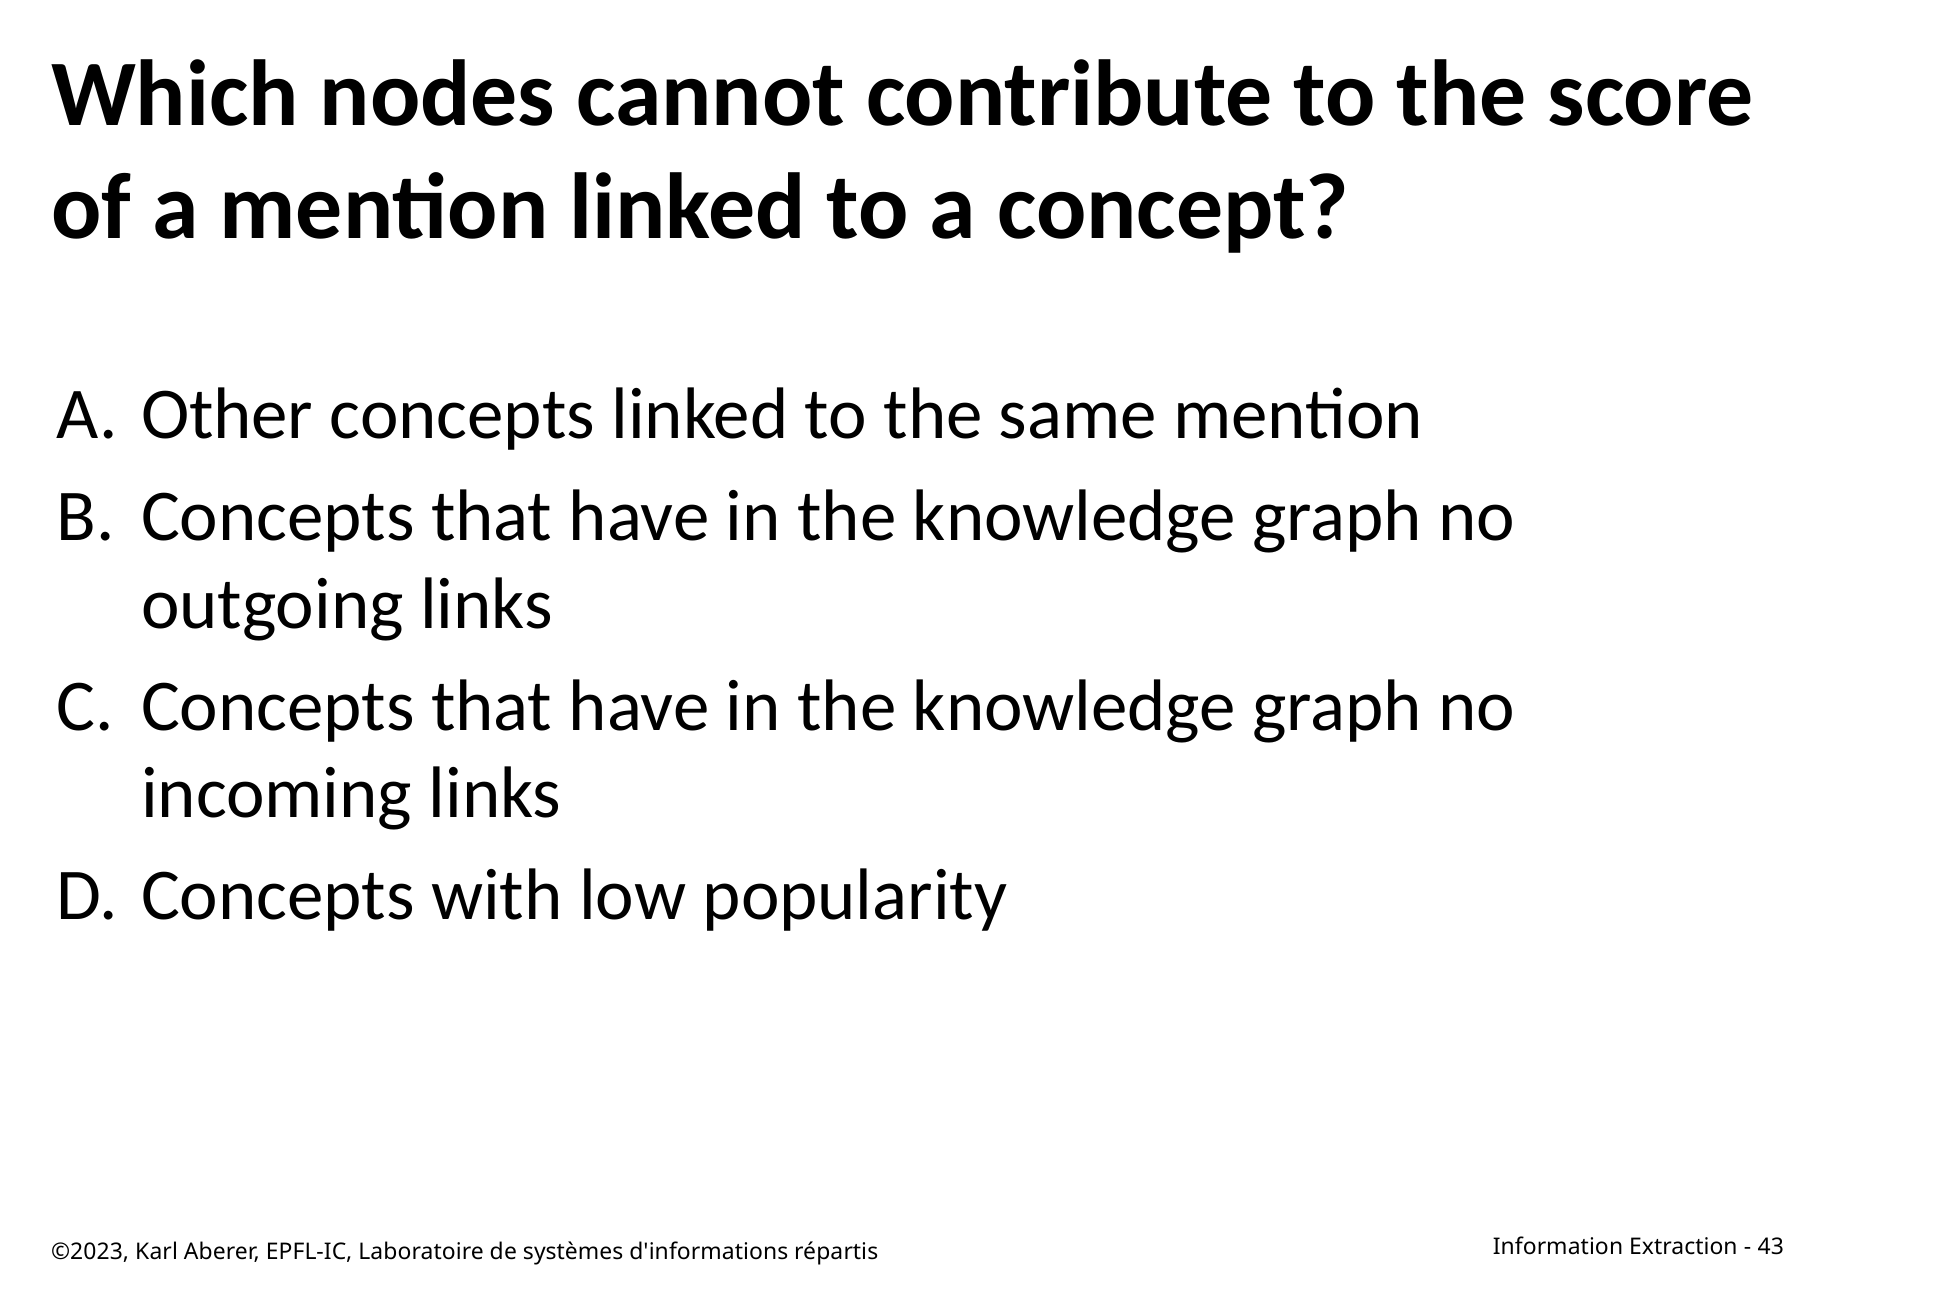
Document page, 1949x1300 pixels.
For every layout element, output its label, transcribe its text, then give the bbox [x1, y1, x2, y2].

footer ©2023, Karl Aberer, EPFL-IC, Laboratoire de systèmes d'informations répartis [32, 1227, 1284, 1271]
list Other concepts linked to the same mention Concepts that have in the knowledge graph no outgoing links Concepts that have in the knowledge graph no incoming links Concepts with low popularity [37, 253, 1809, 1208]
title Which nodes cannot contribute to the score of a mention linked to a concept? [32, 57, 1803, 232]
